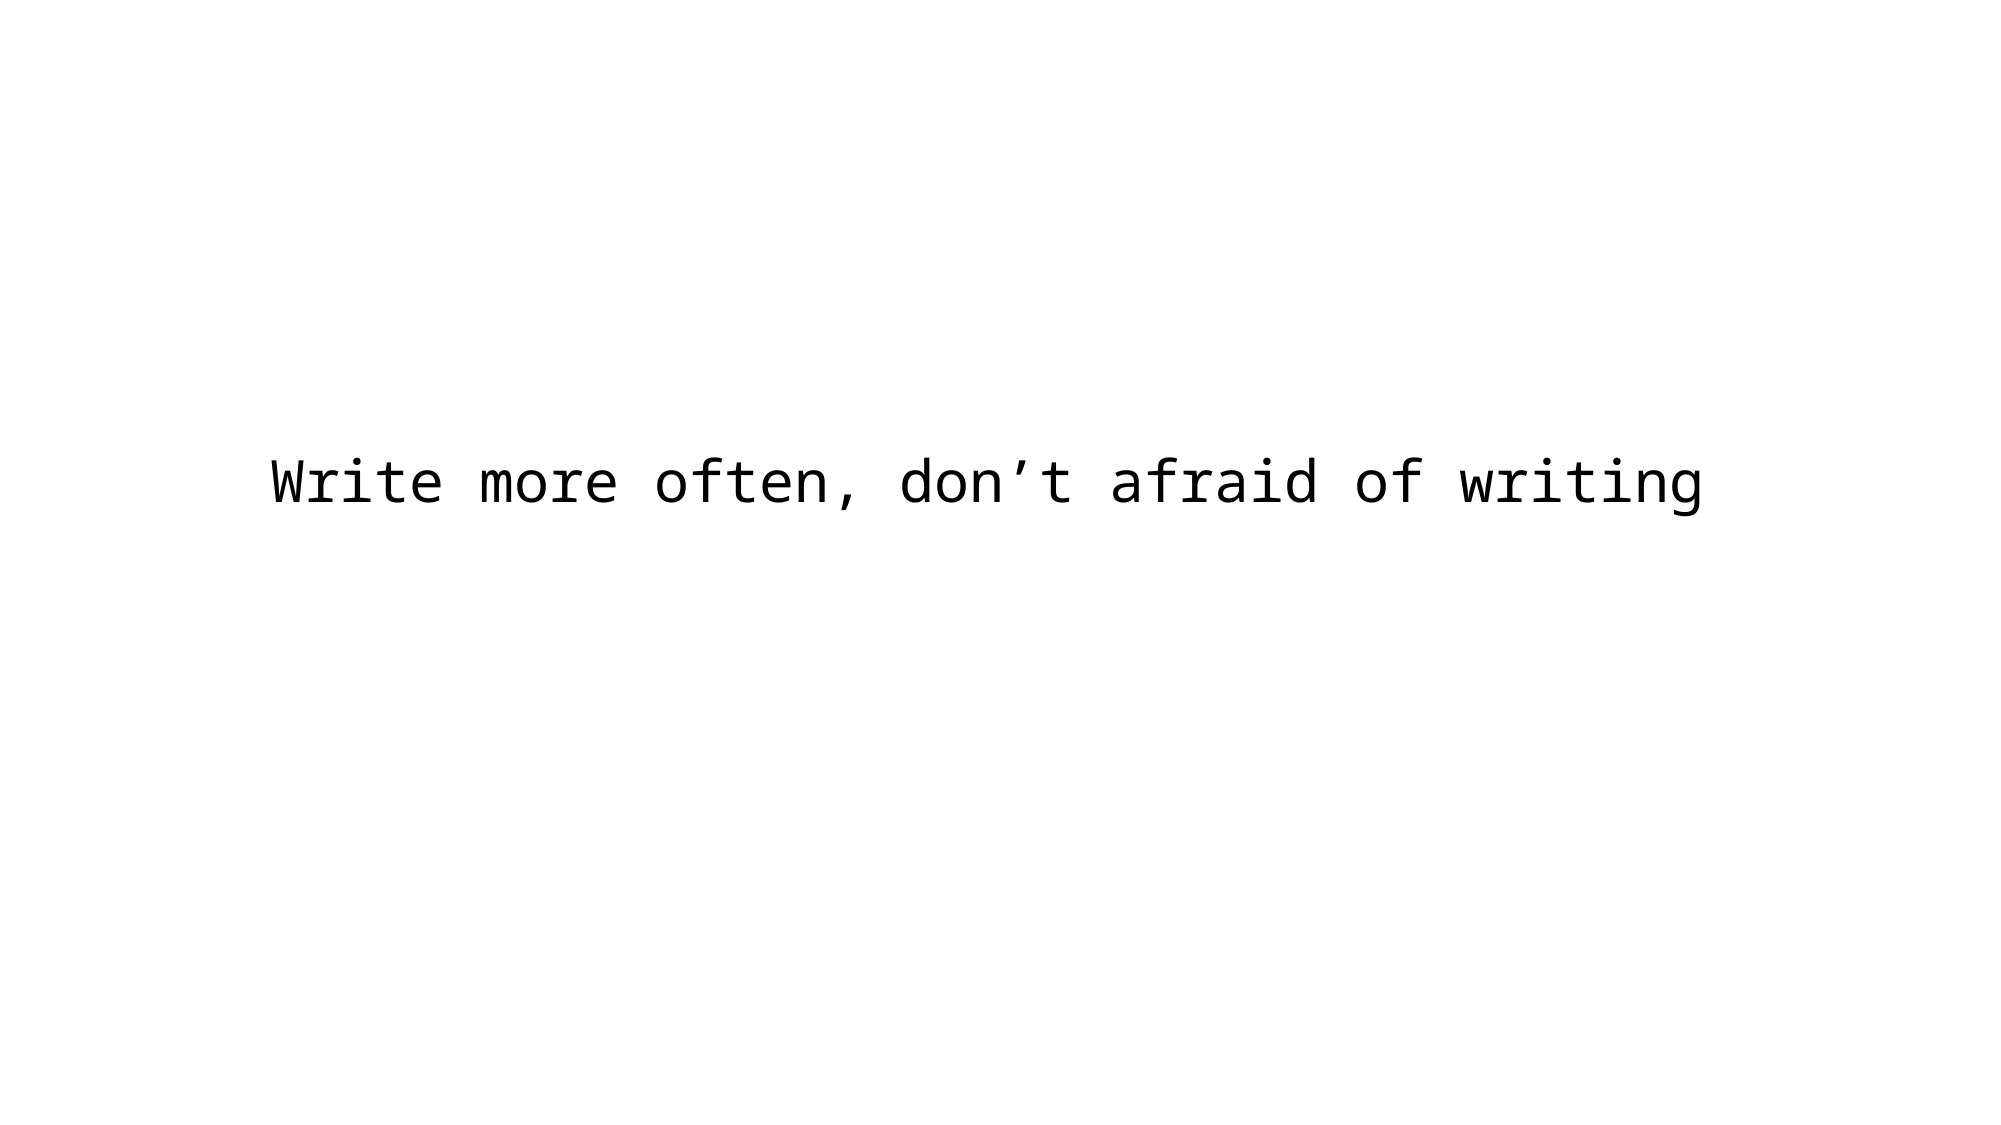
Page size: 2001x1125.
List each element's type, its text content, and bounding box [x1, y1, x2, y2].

text_box Write more often, don’t afraid of writing [255, 436, 1742, 522]
